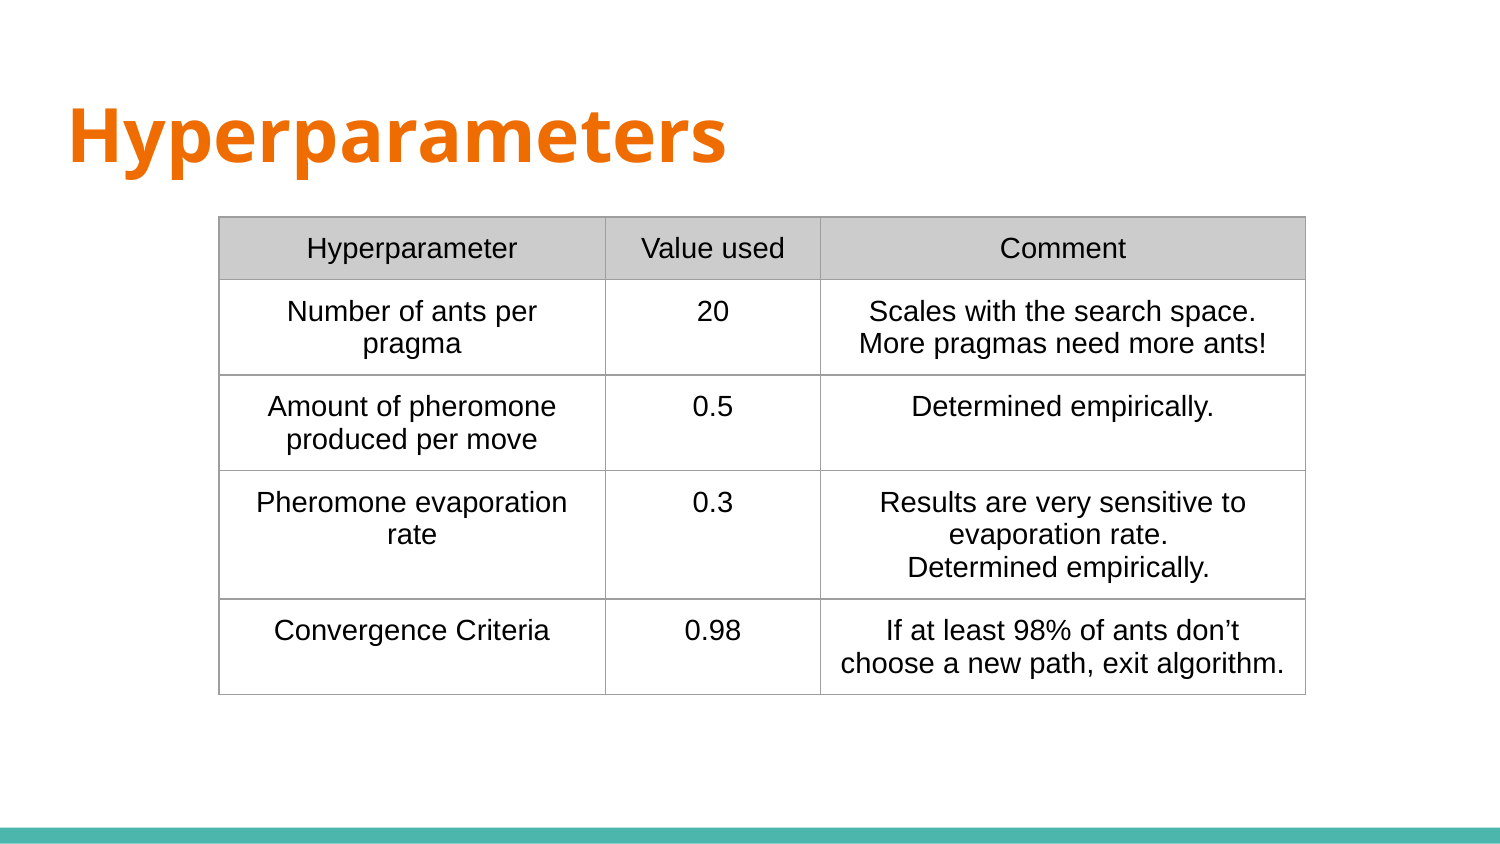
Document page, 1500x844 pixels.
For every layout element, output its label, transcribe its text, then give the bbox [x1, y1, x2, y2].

table_cell If at least 98% of ants don’t choose a new path, exit algorithm. [821, 600, 1305, 694]
table_cell 20 [606, 280, 820, 374]
table_cell Scales with the search space. More pragmas need more ants! [821, 280, 1305, 374]
table_cell Pheromone evaporation rate [220, 471, 605, 598]
table_cell Results are very sensitive to evaporation rate. Determined empirically. [821, 471, 1305, 598]
table_header Comment [821, 218, 1305, 279]
table_cell 0.5 [606, 376, 820, 470]
table_cell 0.98 [606, 600, 820, 694]
table_cell Number of ants per pragma [220, 280, 605, 374]
table_header Value used [606, 218, 820, 279]
table_cell 0.3 [606, 471, 820, 598]
table_cell Amount of pheromone produced per move [220, 376, 605, 470]
title Hyperparameters [51, 72, 1449, 189]
table_header Hyperparameter [220, 218, 605, 279]
table_cell Convergence Criteria [220, 600, 605, 694]
table_cell Determined empirically. [821, 376, 1305, 470]
